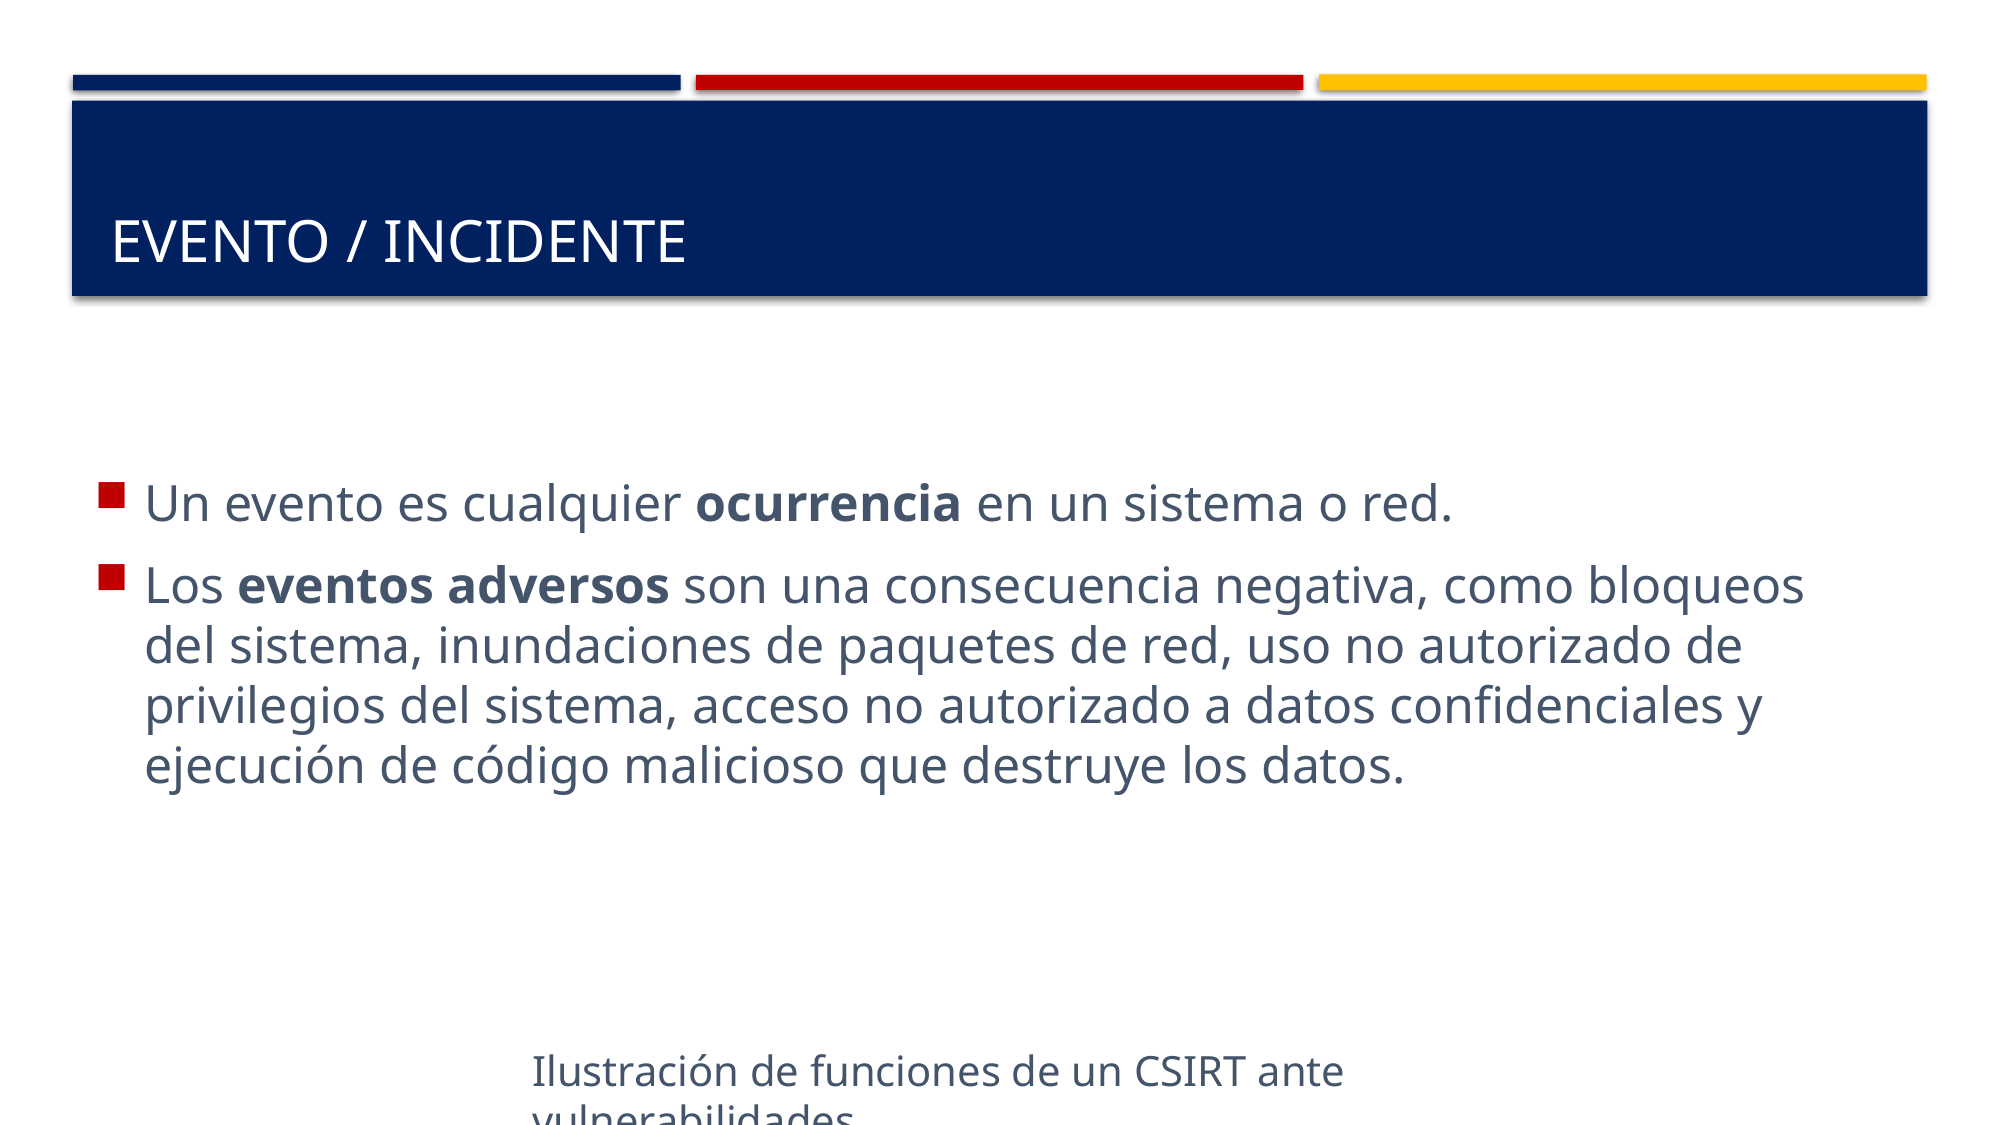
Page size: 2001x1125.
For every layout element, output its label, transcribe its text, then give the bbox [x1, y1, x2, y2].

title Evento / incidente [95, 115, 1905, 282]
list Un evento es cualquier ocurrencia en un sistema o red. Los eventos adversos son una consecuencia negativa, como bloqueos del sistema, inundaciones de paquetes de red, uso no autorizado de privilegios del sistema, acceso no autorizado a datos confidenciales y ejecución de código malicioso que destruye los datos. [78, 330, 1889, 934]
text_box Ilustración de funciones de un CSIRT ante vulnerabilidades [442, 1037, 1558, 1125]
